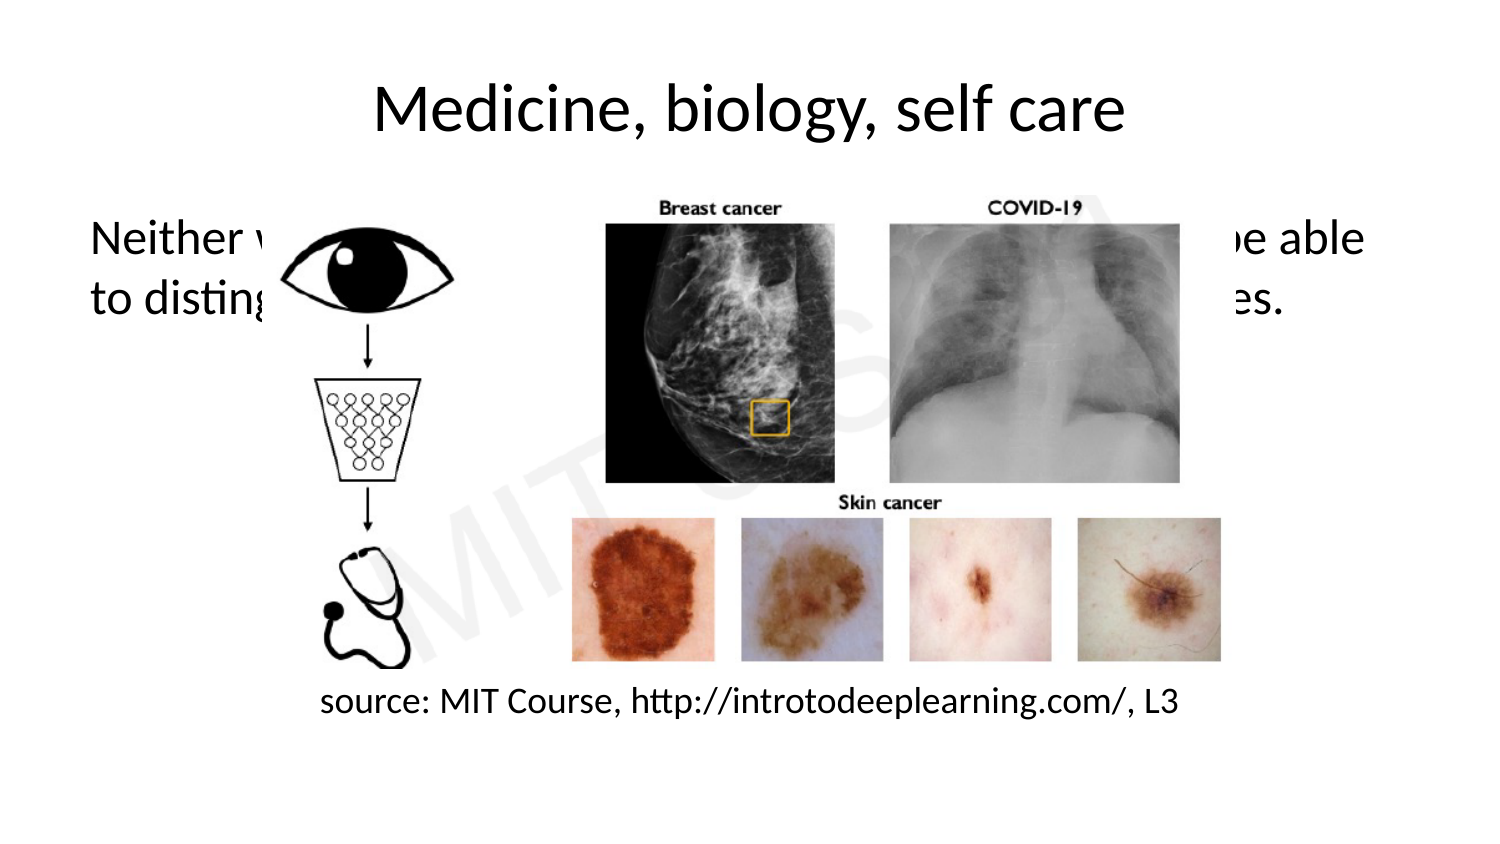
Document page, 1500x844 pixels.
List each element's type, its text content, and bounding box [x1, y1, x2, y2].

title Medicine, biology, self care [75, 33, 1425, 175]
picture [262, 195, 1236, 669]
list Neither would systems for automatic disease detection be able to distinguish healthy from affected people though images. [75, 196, 260, 668]
list Neither would systems for automatic disease detection be able to distinguish healthy from affected people though images. [1237, 196, 1425, 668]
text_box source: MIT Course, http://introtodeeplearning.com/, L3 [74, 668, 1425, 753]
